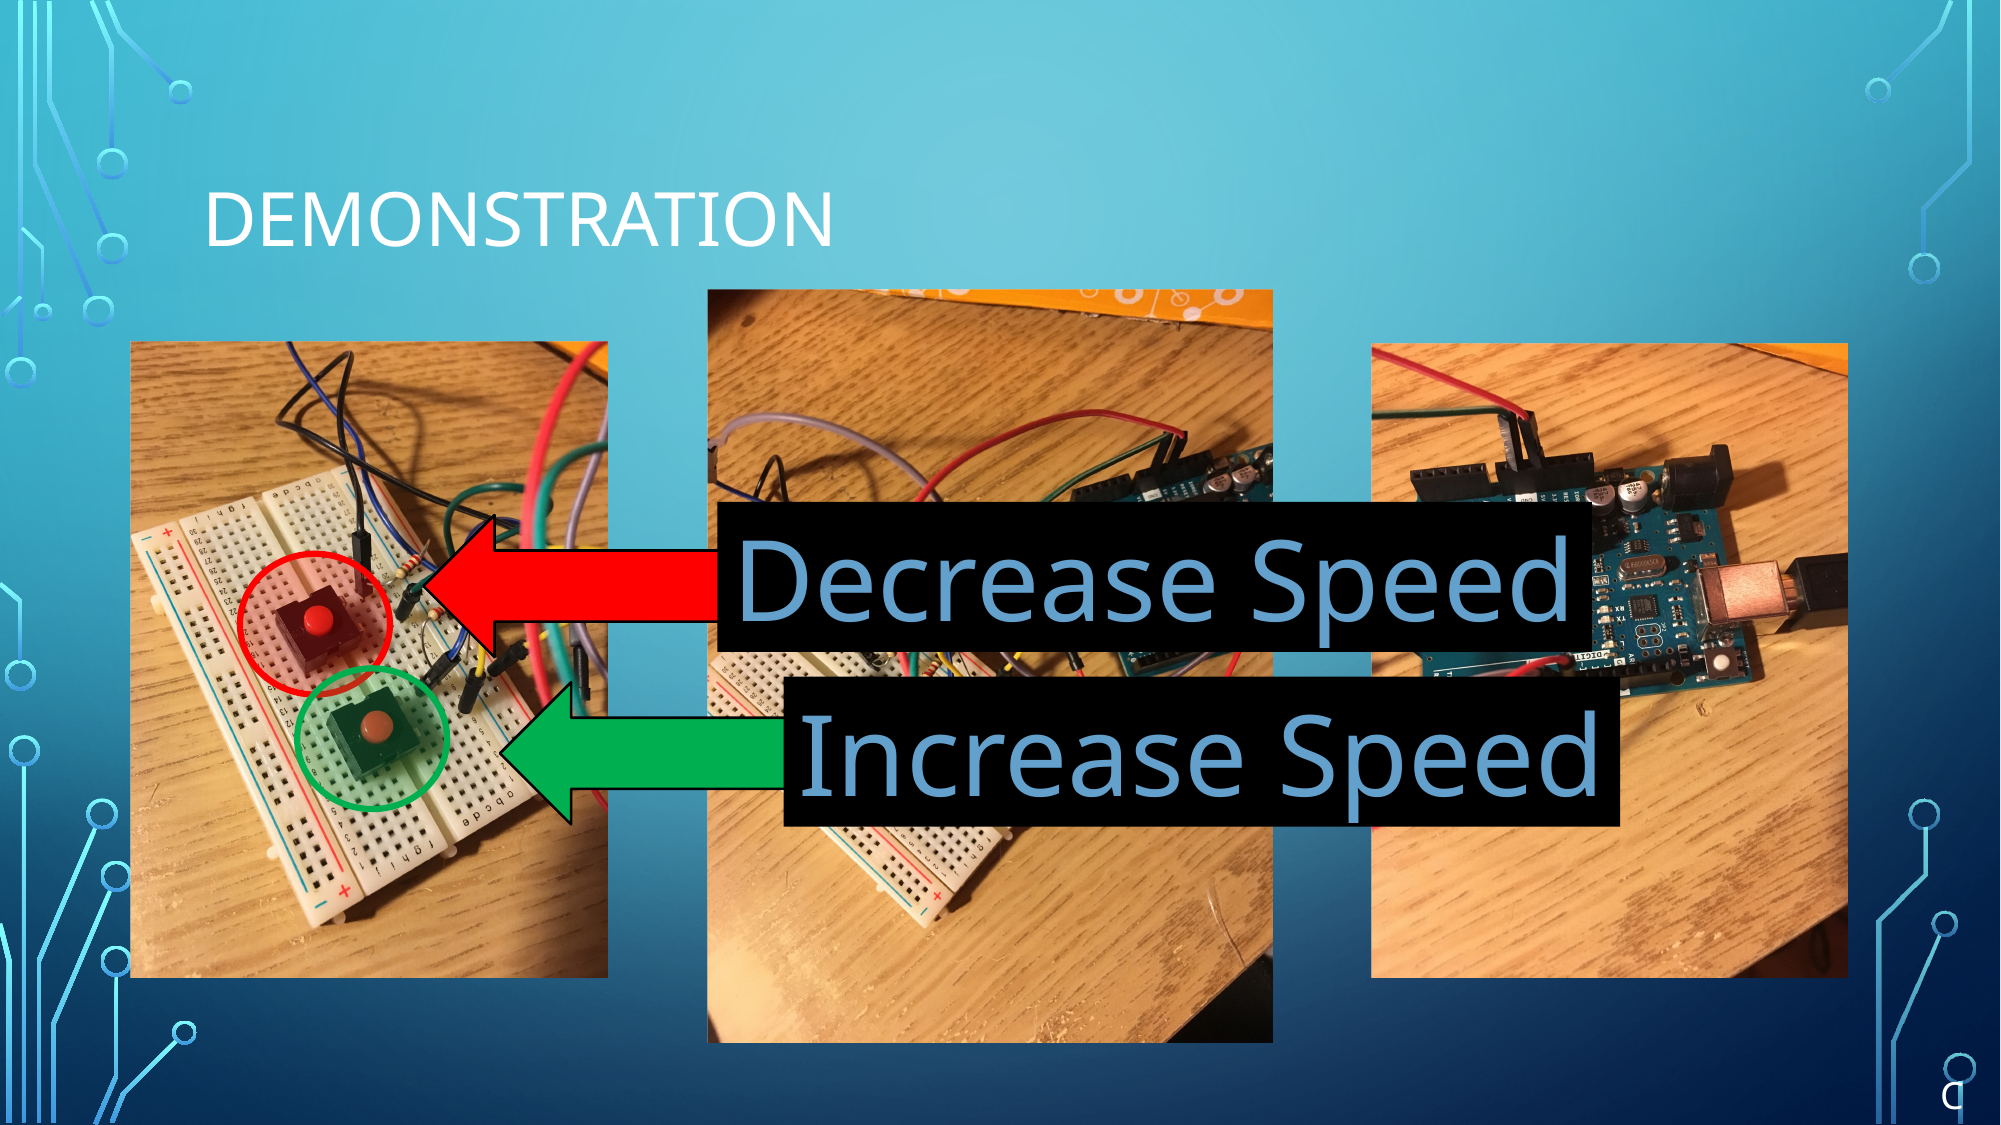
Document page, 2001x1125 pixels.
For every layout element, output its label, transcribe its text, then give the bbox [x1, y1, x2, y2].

text_box C [1925, 1064, 1971, 1125]
picture [50, 290, 1927, 1042]
title Demonstration [187, 101, 1813, 344]
